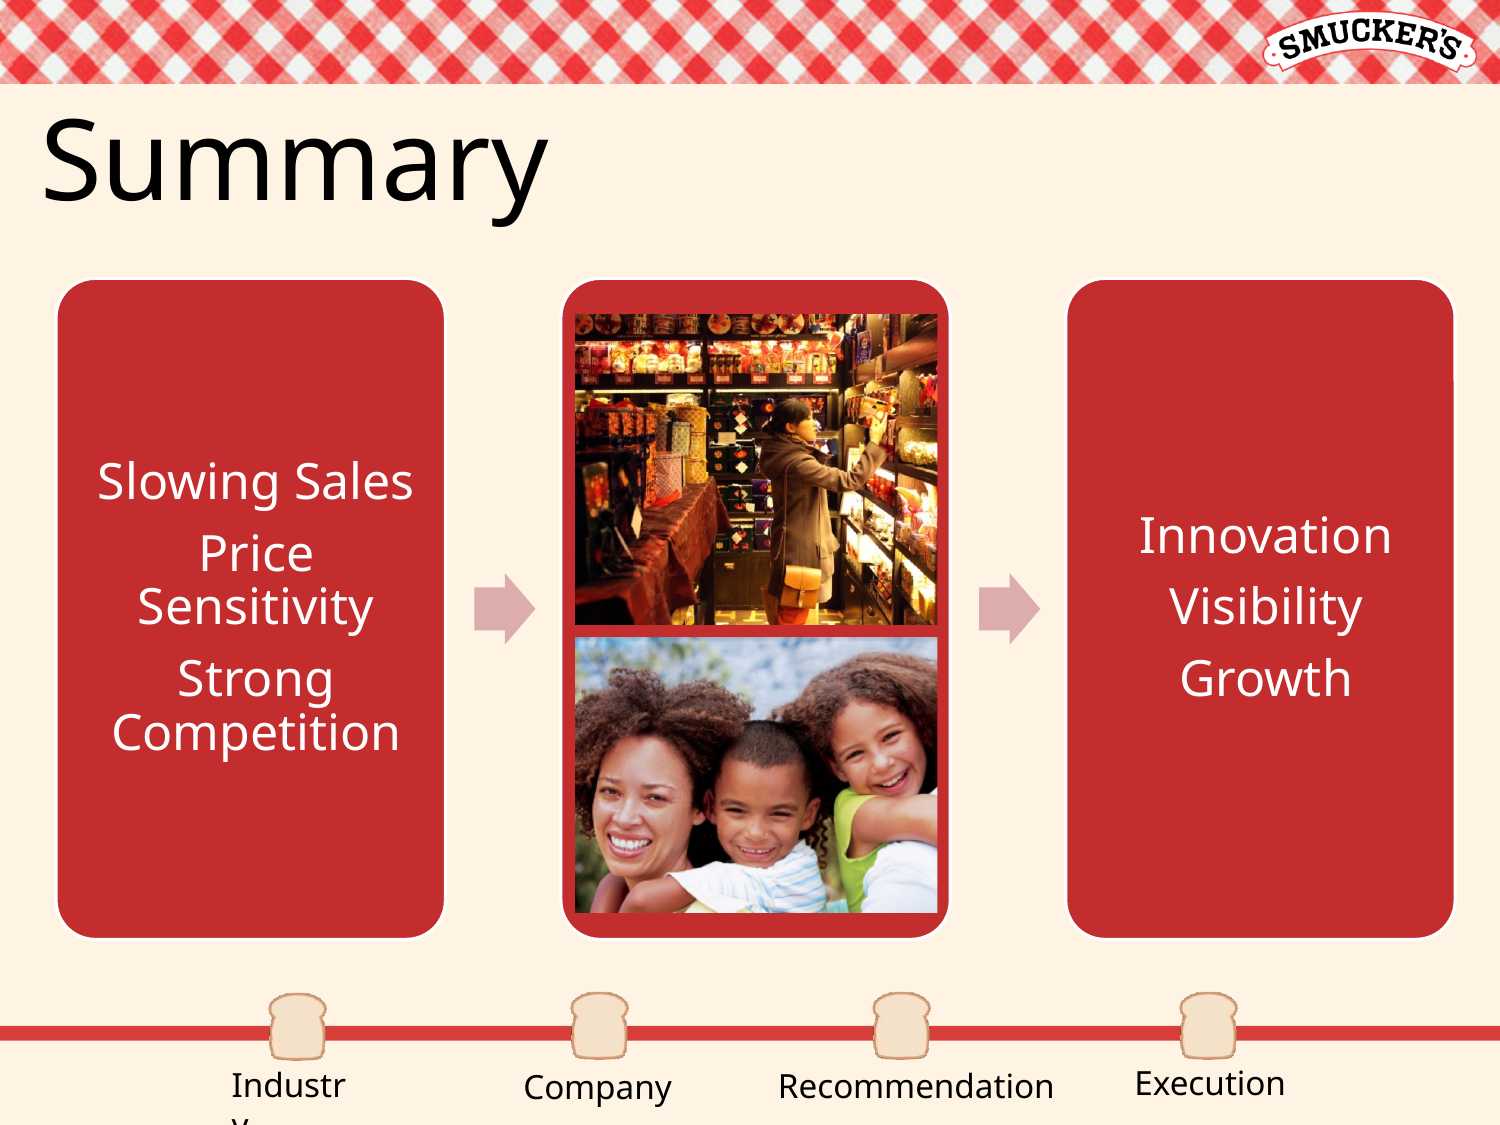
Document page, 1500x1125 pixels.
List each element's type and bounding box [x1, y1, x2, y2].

text_box [55, 177, 1457, 1041]
picture [0, 0, 1500, 1125]
